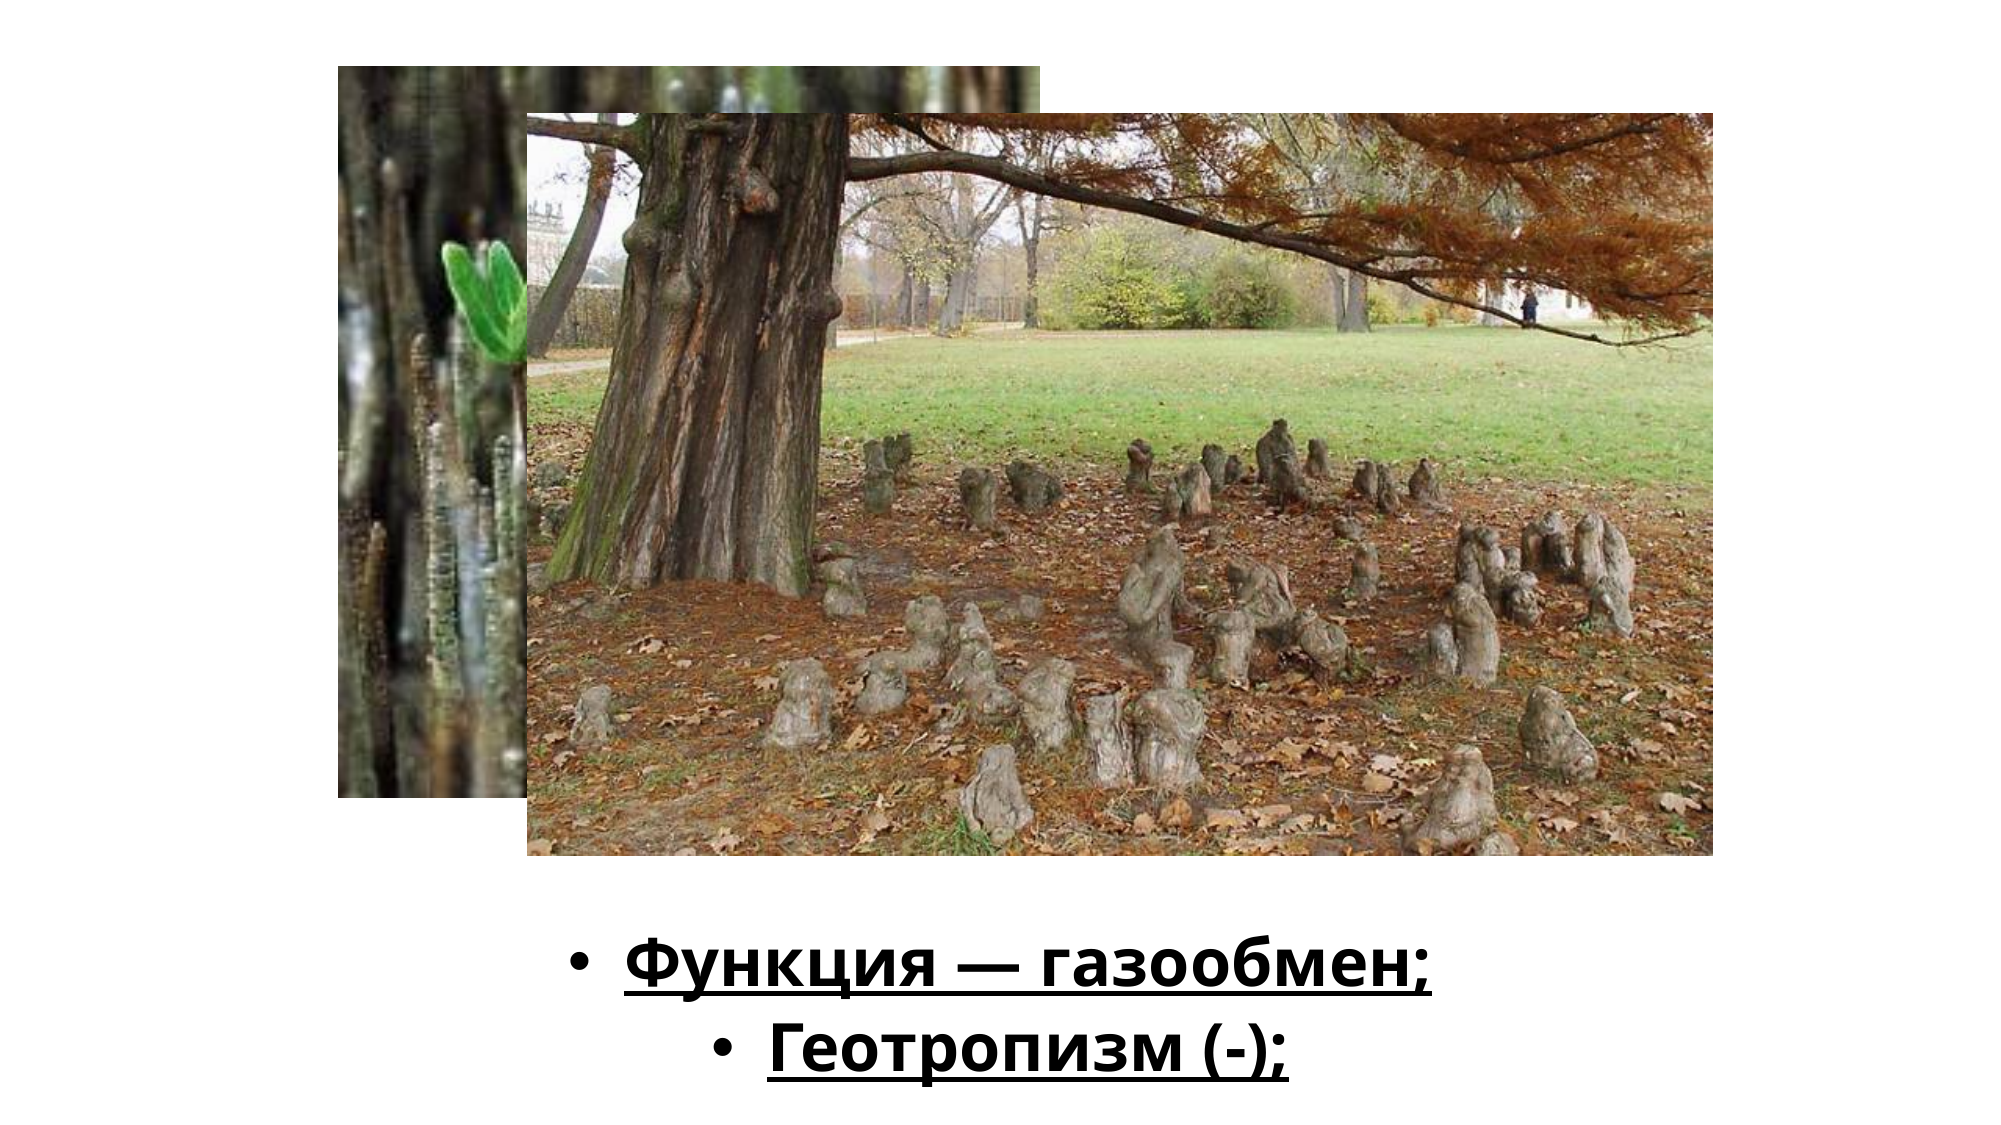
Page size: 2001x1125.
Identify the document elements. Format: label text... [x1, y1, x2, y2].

text_box Функция — газообмен; Геотропизм (-); [249, 921, 1750, 1118]
picture [338, 66, 1713, 856]
